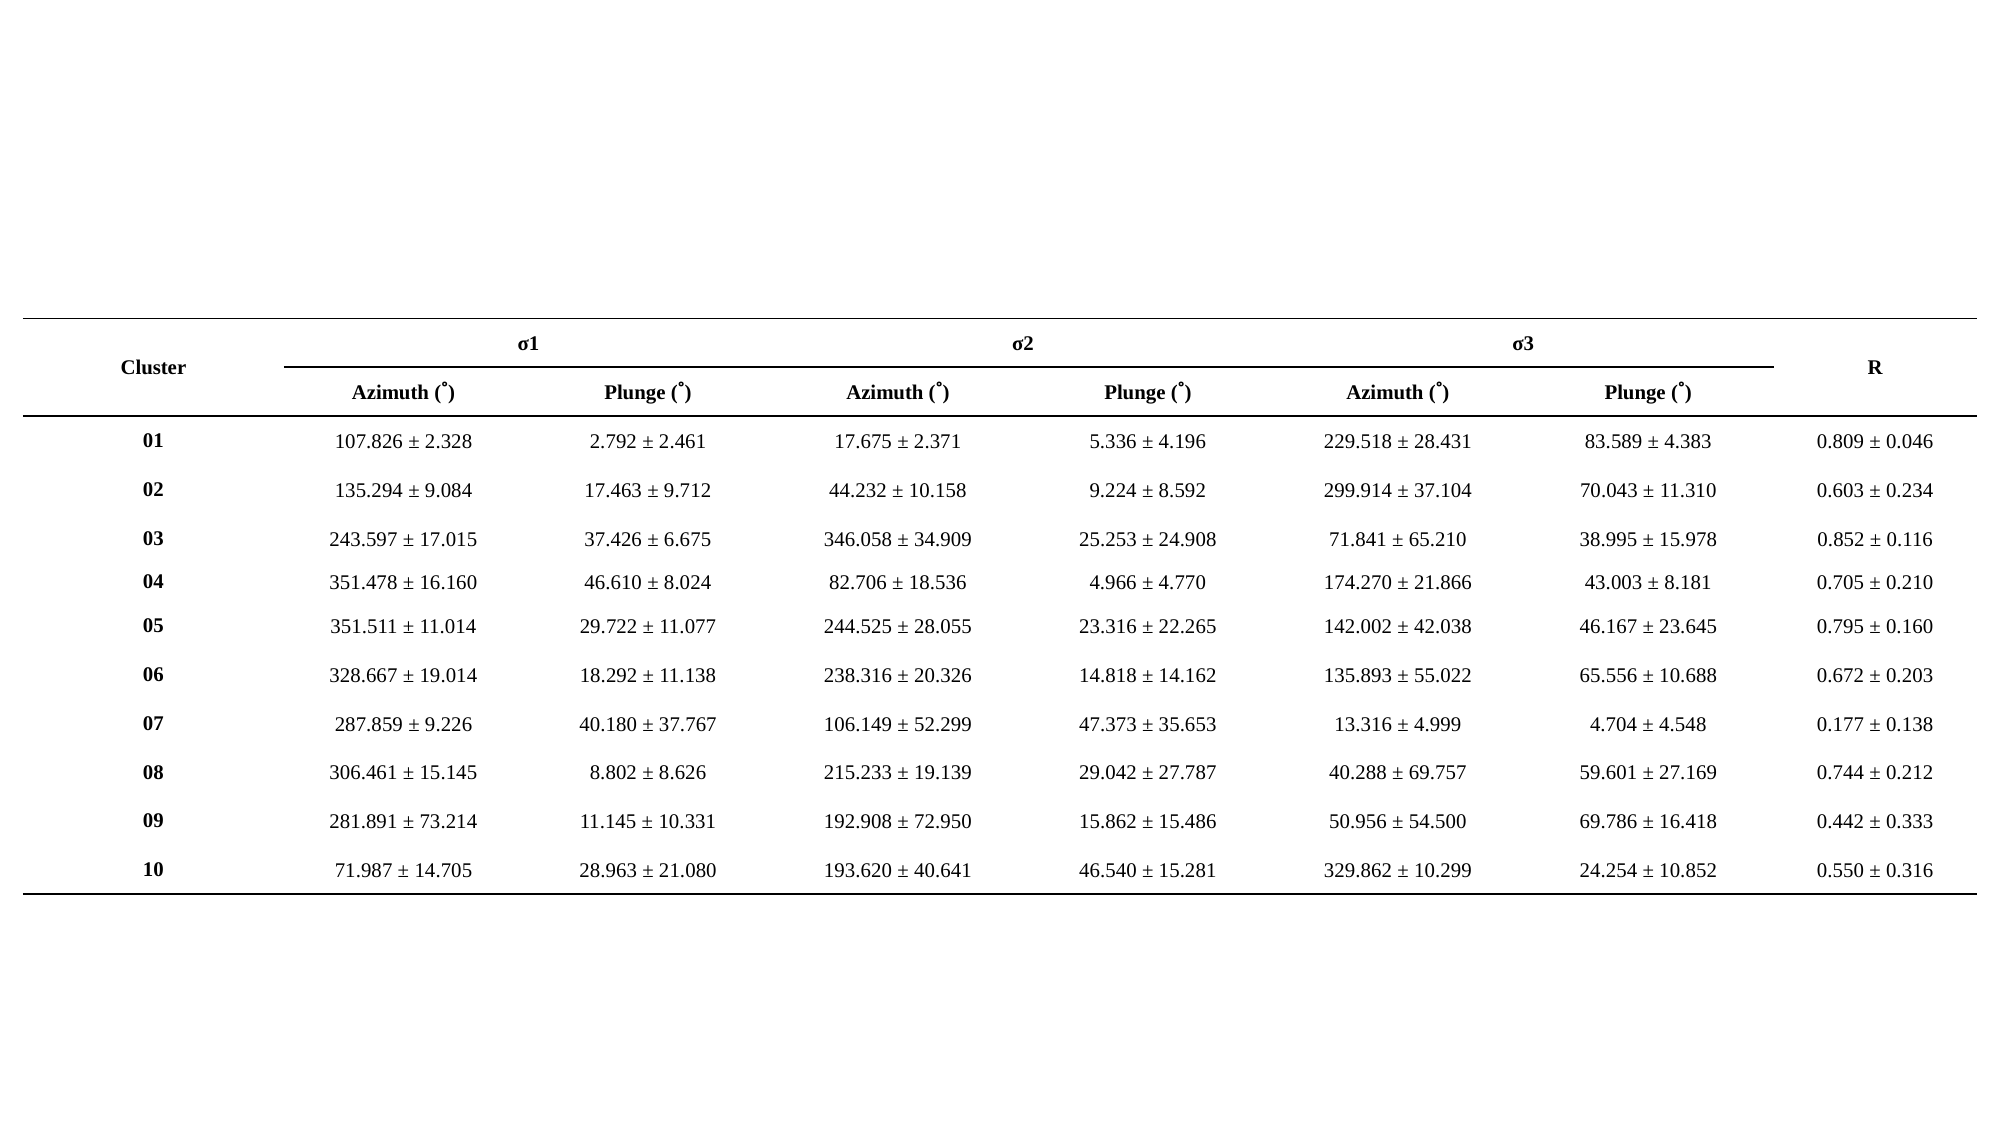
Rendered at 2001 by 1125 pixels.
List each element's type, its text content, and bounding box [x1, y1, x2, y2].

table_cell 0.177 ± 0.138 [1774, 699, 1977, 748]
table_cell 15.862 ± 15.486 [1023, 797, 1273, 845]
table_cell 0.442 ± 0.333 [1774, 797, 1977, 845]
table_cell 244.525 ± 28.055 [773, 601, 1023, 650]
table_cell 46.610 ± 8.024 [523, 563, 773, 601]
table_cell 28.963 ± 21.080 [523, 845, 773, 893]
table_cell 46.167 ± 23.645 [1523, 601, 1774, 650]
table_cell 10 [23, 845, 284, 893]
table_cell 351.478 ± 16.160 [284, 563, 523, 601]
table_cell 71.987 ± 14.705 [284, 845, 523, 893]
table_cell 46.540 ± 15.281 [1023, 845, 1273, 893]
table_cell 07 [23, 699, 284, 748]
table_cell 09 [23, 797, 284, 845]
table_cell 14.818 ± 14.162 [1023, 650, 1273, 699]
table_cell 5.336 ± 4.196 [1023, 417, 1273, 465]
table_cell 106.149 ± 52.299 [773, 699, 1023, 748]
table_cell 65.556 ± 10.688 [1523, 650, 1774, 699]
table_cell 50.956 ± 54.500 [1273, 797, 1523, 845]
table_cell 0.603 ± 0.234 [1774, 465, 1977, 514]
table_cell 4.966 ± 4.770 [1023, 563, 1273, 601]
table_header σ3 [1273, 319, 1774, 366]
table_header R [1774, 319, 1977, 415]
table_cell 05 [23, 601, 284, 650]
table_cell 25.253 ± 24.908 [1023, 514, 1273, 563]
table_cell 4.704 ± 4.548 [1523, 699, 1774, 748]
table_cell 192.908 ± 72.950 [773, 797, 1023, 845]
table_cell 11.145 ± 10.331 [523, 797, 773, 845]
table_cell 9.224 ± 8.592 [1023, 465, 1273, 514]
table_cell 59.601 ± 27.169 [1523, 748, 1774, 797]
table_cell 174.270 ± 21.866 [1273, 563, 1523, 601]
table_cell Azimuth (˚) [773, 368, 1023, 415]
table_cell 135.294 ± 9.084 [284, 465, 523, 514]
table_cell 229.518 ± 28.431 [1273, 417, 1523, 465]
table_cell 0.795 ± 0.160 [1774, 601, 1977, 650]
table_cell 8.802 ± 8.626 [523, 748, 773, 797]
table_cell 04 [23, 563, 284, 601]
table_cell 0.672 ± 0.203 [1774, 650, 1977, 699]
table_cell 24.254 ± 10.852 [1523, 845, 1774, 893]
table_cell 44.232 ± 10.158 [773, 465, 1023, 514]
table_cell 29.042 ± 27.787 [1023, 748, 1273, 797]
table_header Cluster [23, 319, 284, 415]
table_cell 306.461 ± 15.145 [284, 748, 523, 797]
table_cell 47.373 ± 35.653 [1023, 699, 1273, 748]
table_cell 0.705 ± 0.210 [1774, 563, 1977, 601]
table_cell 17.463 ± 9.712 [523, 465, 773, 514]
table_cell 281.891 ± 73.214 [284, 797, 523, 845]
table_cell 06 [23, 650, 284, 699]
table_cell Azimuth (˚) [1273, 368, 1523, 415]
table_cell 69.786 ± 16.418 [1523, 797, 1774, 845]
table_cell 18.292 ± 11.138 [523, 650, 773, 699]
table_cell 02 [23, 465, 284, 514]
table_cell 03 [23, 514, 284, 563]
table_cell 0.852 ± 0.116 [1774, 514, 1977, 563]
table_cell Plunge (˚) [1023, 368, 1273, 415]
table_cell 37.426 ± 6.675 [523, 514, 773, 563]
table_cell 193.620 ± 40.641 [773, 845, 1023, 893]
table_cell 38.995 ± 15.978 [1523, 514, 1774, 563]
table_cell 142.002 ± 42.038 [1273, 601, 1523, 650]
table_cell 287.859 ± 9.226 [284, 699, 523, 748]
table_cell 01 [23, 417, 284, 465]
table_cell 71.841 ± 65.210 [1273, 514, 1523, 563]
table_cell 40.288 ± 69.757 [1273, 748, 1523, 797]
table_cell 243.597 ± 17.015 [284, 514, 523, 563]
table_header σ2 [773, 319, 1273, 366]
table_cell 29.722 ± 11.077 [523, 601, 773, 650]
table_cell Azimuth (˚) [284, 368, 523, 415]
table_cell 17.675 ± 2.371 [773, 417, 1023, 465]
table_header σ1 [284, 319, 773, 366]
table_cell 299.914 ± 37.104 [1273, 465, 1523, 514]
table_cell 238.316 ± 20.326 [773, 650, 1023, 699]
table_cell 215.233 ± 19.139 [773, 748, 1023, 797]
table_cell Plunge (˚) [523, 368, 773, 415]
table_cell 0.550 ± 0.316 [1774, 845, 1977, 893]
table_cell 346.058 ± 34.909 [773, 514, 1023, 563]
table_cell 0.809 ± 0.046 [1774, 417, 1977, 465]
table_cell 107.826 ± 2.328 [284, 417, 523, 465]
table_cell 40.180 ± 37.767 [523, 699, 773, 748]
table_cell Plunge (˚) [1523, 368, 1774, 415]
table_cell 351.511 ± 11.014 [284, 601, 523, 650]
table_cell 70.043 ± 11.310 [1523, 465, 1774, 514]
table_cell 2.792 ± 2.461 [523, 417, 773, 465]
table_cell 135.893 ± 55.022 [1273, 650, 1523, 699]
table_cell 43.003 ± 8.181 [1523, 563, 1774, 601]
table_cell 08 [23, 748, 284, 797]
table_cell 0.744 ± 0.212 [1774, 748, 1977, 797]
table_cell 328.667 ± 19.014 [284, 650, 523, 699]
table_cell 329.862 ± 10.299 [1273, 845, 1523, 893]
table_cell 82.706 ± 18.536 [773, 563, 1023, 601]
table_cell 13.316 ± 4.999 [1273, 699, 1523, 748]
table_cell 23.316 ± 22.265 [1023, 601, 1273, 650]
table_cell 83.589 ± 4.383 [1523, 417, 1774, 465]
